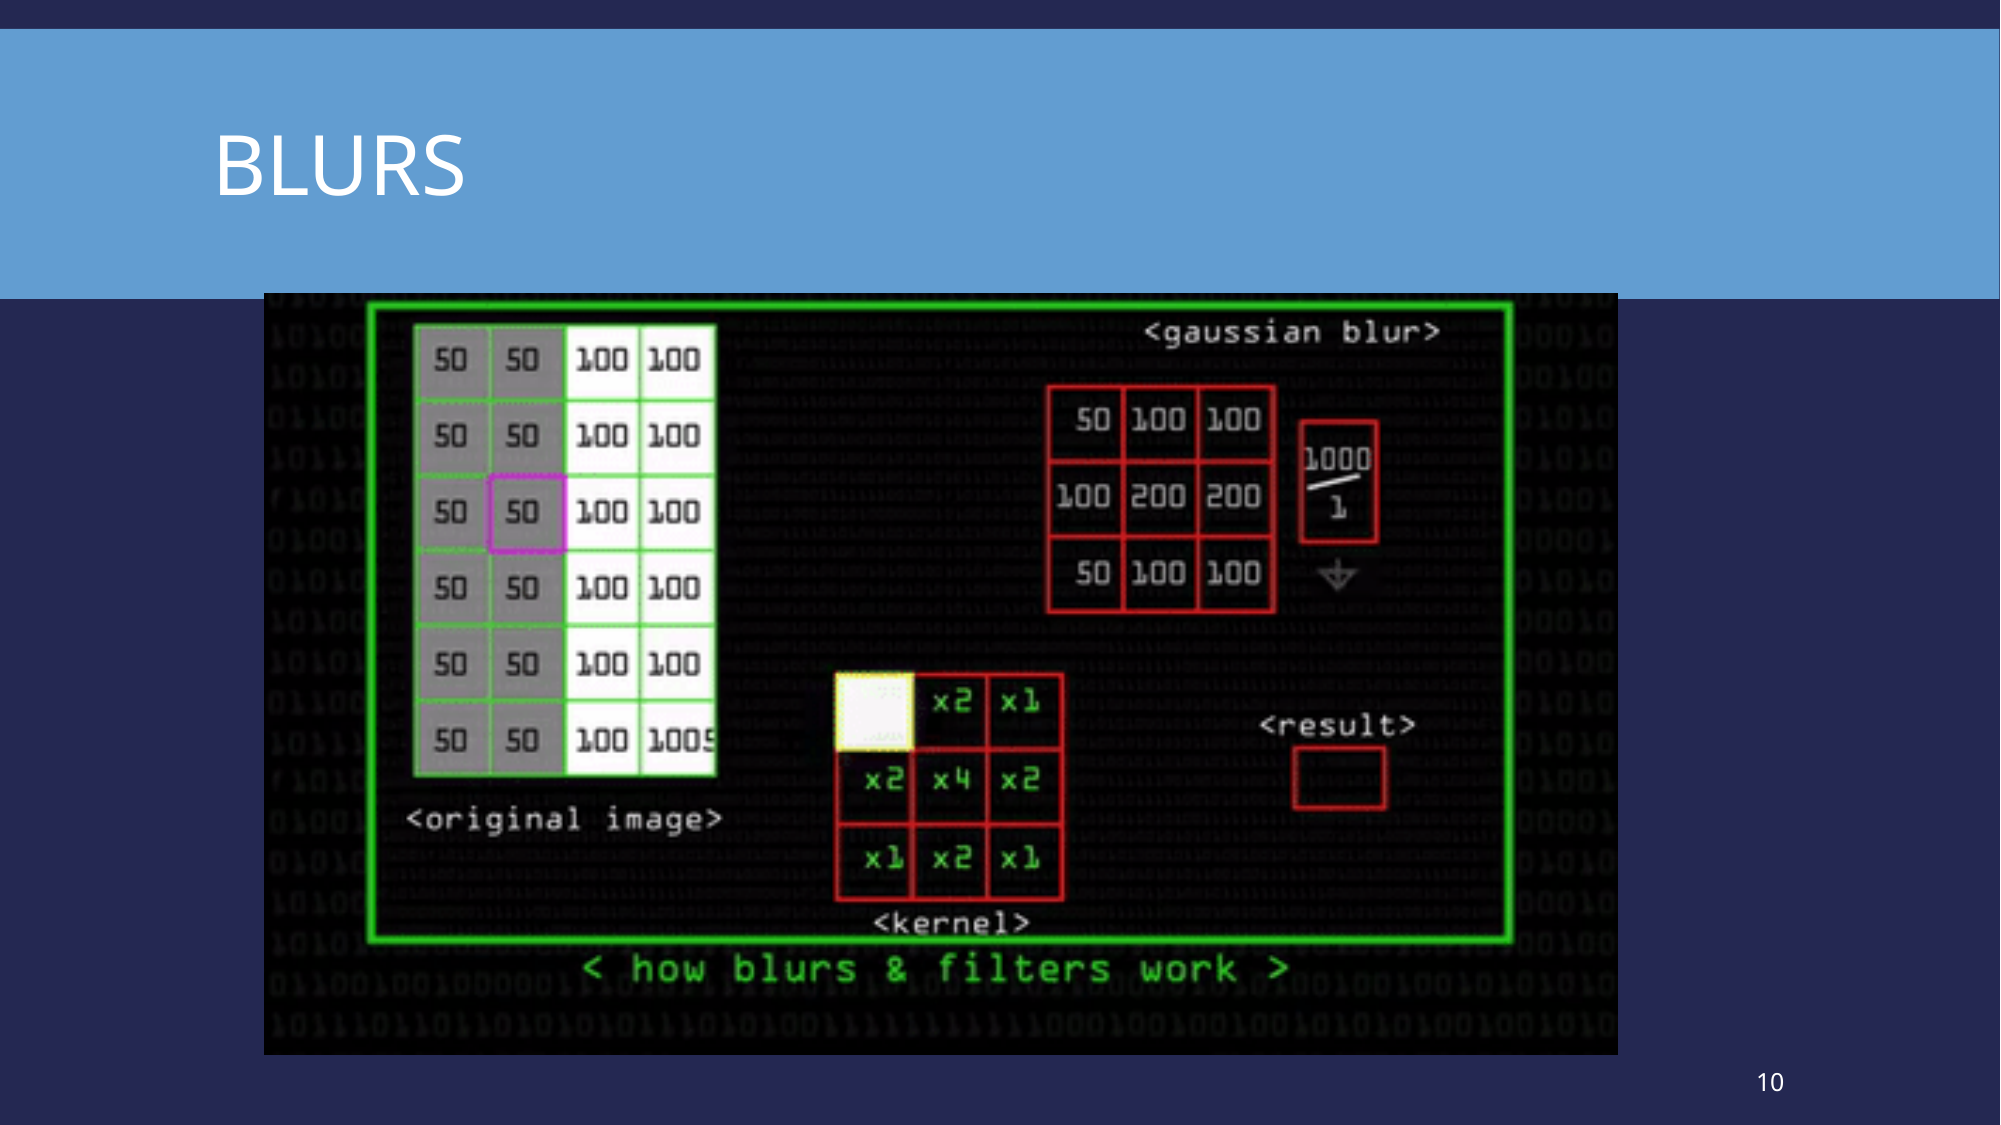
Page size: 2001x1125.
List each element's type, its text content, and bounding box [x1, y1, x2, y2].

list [264, 293, 1618, 1055]
slide_number 10 [1748, 1053, 1904, 1114]
title Blurs [197, 46, 1803, 295]
